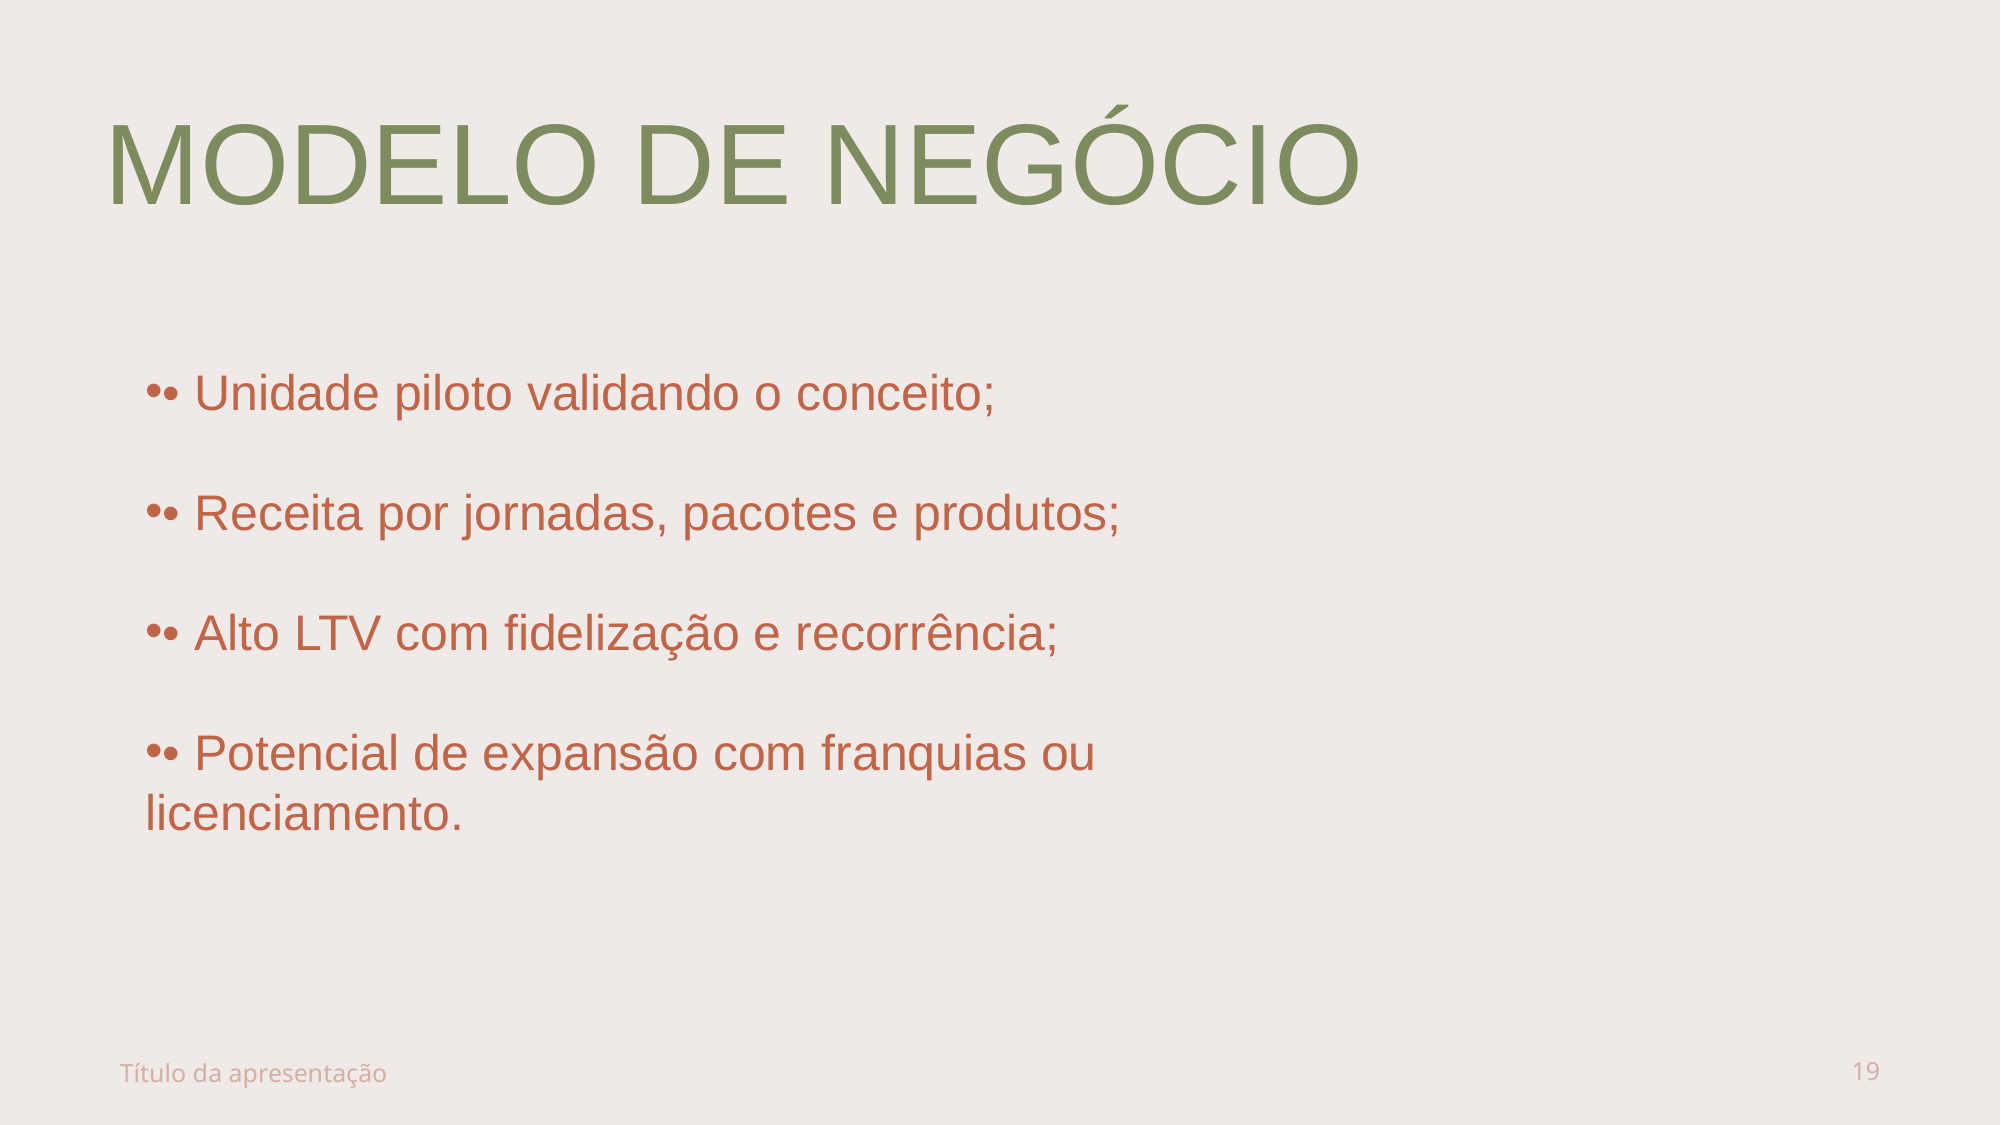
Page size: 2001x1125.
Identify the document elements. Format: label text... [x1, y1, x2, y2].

text_box • Unidade piloto validando o conceito; • Receita por jornadas, pacotes e produtos; • Alto LTV com fidelização e recorrência; • Potencial de expansão com franquias ou licenciamento. [130, 222, 1273, 848]
slide_number 19 [1445, 1042, 1896, 1103]
title MODELO DE NEGÓCIO [104, 105, 1896, 361]
footer Título da apresentação [104, 1042, 780, 1103]
